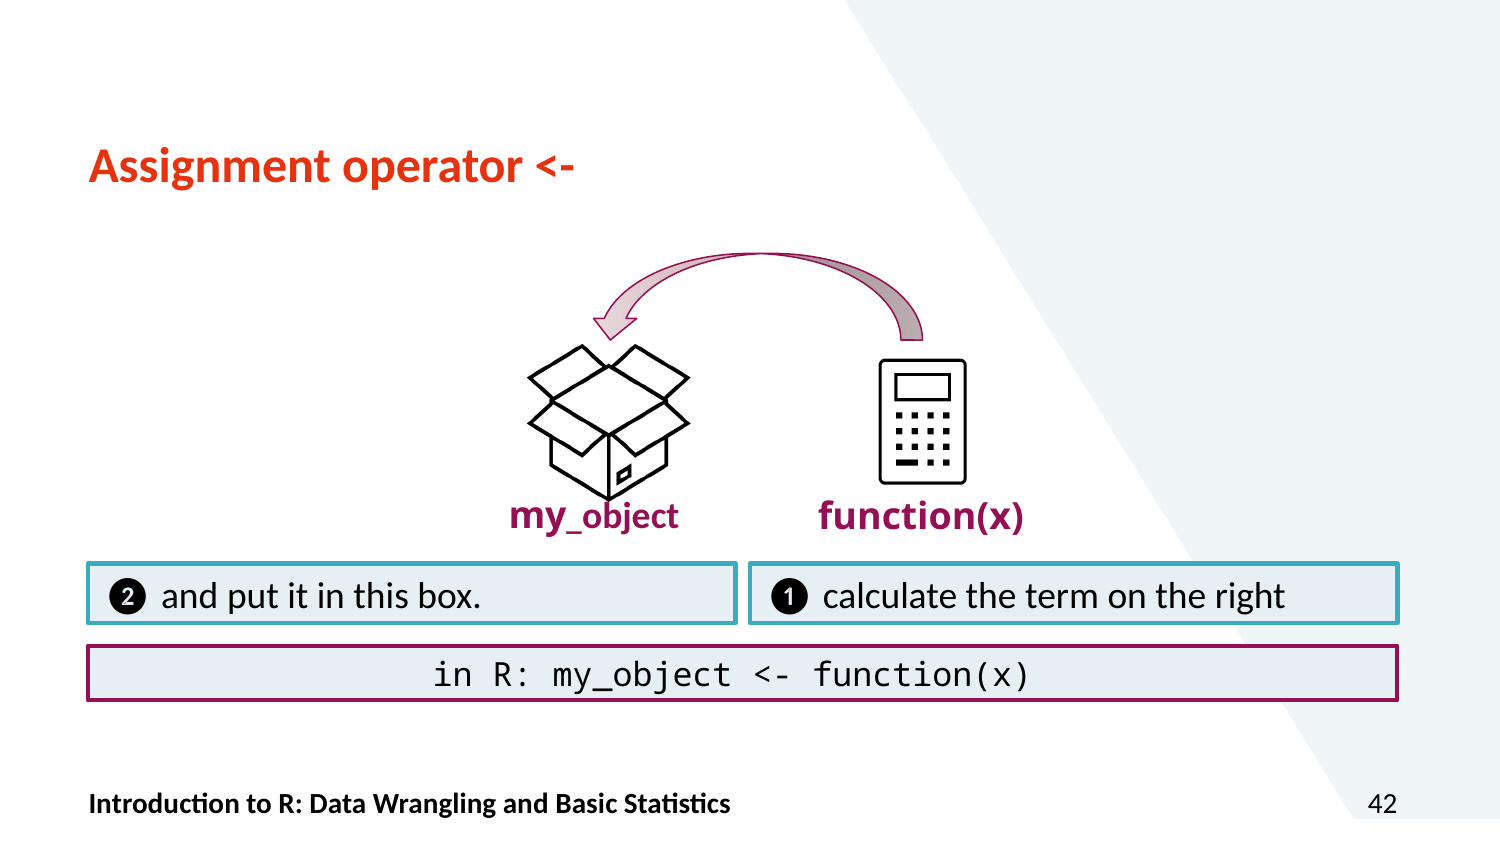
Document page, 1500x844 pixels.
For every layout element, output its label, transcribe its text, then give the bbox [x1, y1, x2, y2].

slide_number 42 [1263, 785, 1398, 819]
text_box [494, 253, 1027, 546]
title Assignment operator <- [88, 129, 1398, 232]
footer Introduction to R: Data Wrangling and Basic Statistics [88, 785, 1217, 819]
text_box in R: my_object <- function(x) [86, 644, 1399, 702]
picture [0, 0, 1500, 819]
text_box ❶ calculate the term on the right [748, 561, 1400, 625]
text_box ❷ and put it in this box. [86, 561, 738, 625]
